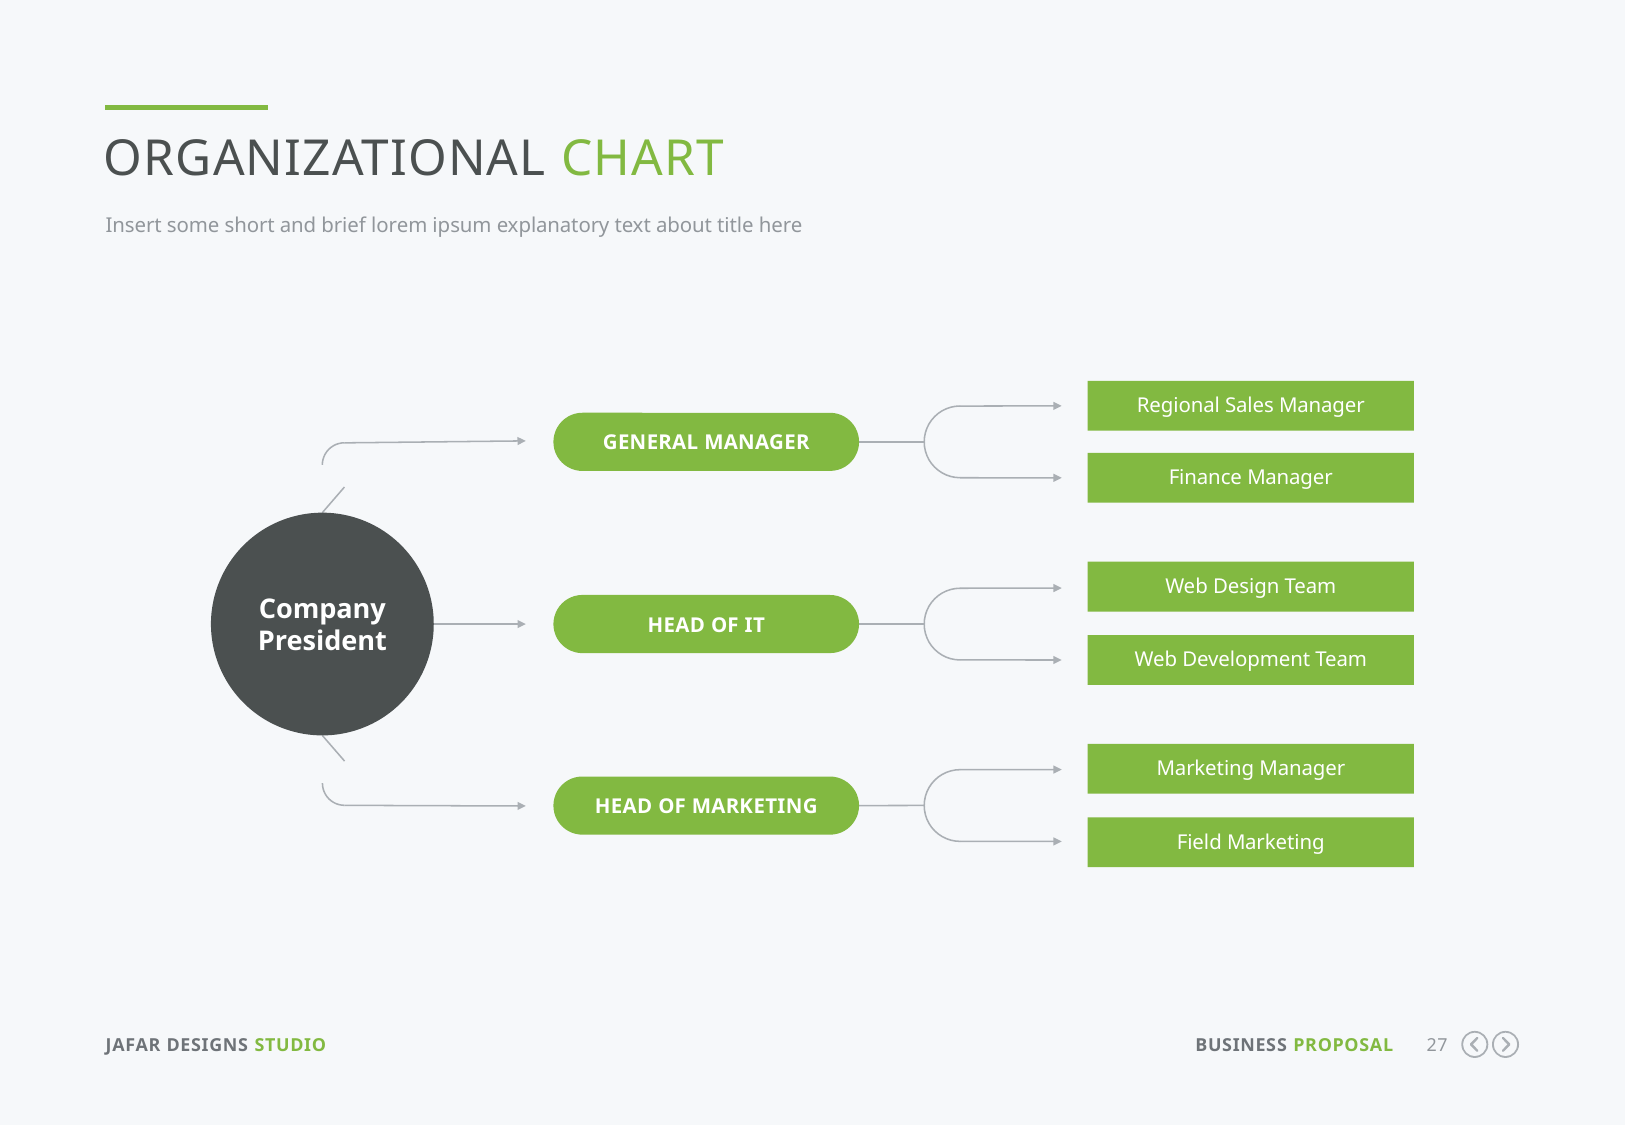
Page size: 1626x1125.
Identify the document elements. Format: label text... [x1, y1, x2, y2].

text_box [1087, 380, 1414, 503]
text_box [553, 412, 860, 835]
list Insert some short and brief lorem ipsum explanatory text about title here [105, 209, 1519, 241]
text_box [322, 440, 526, 806]
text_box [1087, 561, 1414, 685]
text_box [859, 405, 1062, 478]
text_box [210, 512, 434, 736]
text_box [1087, 743, 1414, 868]
list Organizational Chart [103, 125, 1518, 188]
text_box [859, 769, 1062, 842]
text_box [860, 588, 1062, 660]
